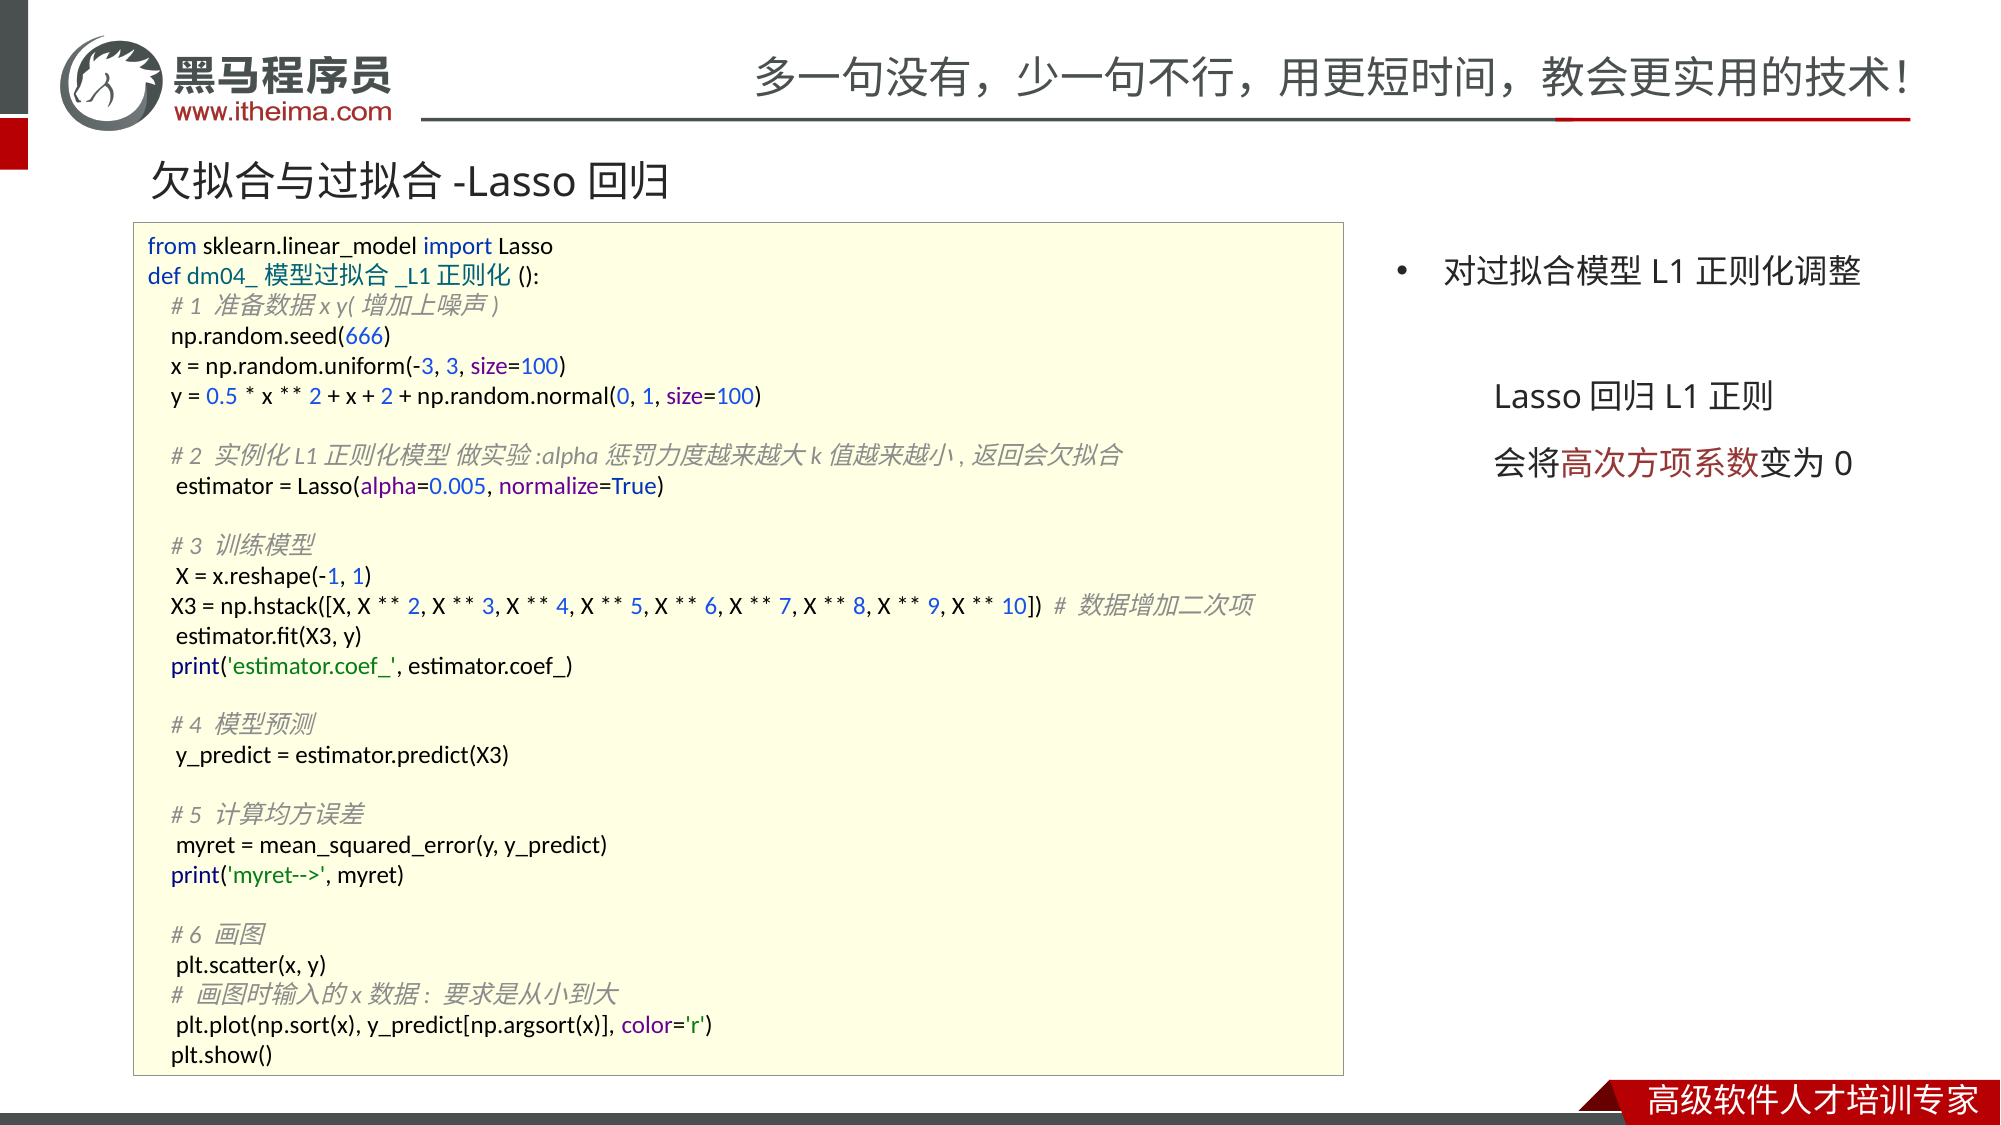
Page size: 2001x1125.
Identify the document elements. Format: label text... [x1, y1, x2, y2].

title 欠拟合与过拟合-Lasso回归 [116, 137, 1177, 223]
text_box Lasso回归L1正则 会将高次方项系数变为0 [1478, 348, 1915, 563]
text_box from sklearn.linear_model import Lasso def dm04_模型过拟合_L1正则化(): # 1 准备数据x y(增加上噪声) np.random.seed(666) x = np.random.uniform(-3, 3, size=100) y = 0.5 * x ** 2 + x + 2 + np.random.normal(0, 1, size=100) # 2 实例化L1正则化模型 做实验:alpha惩罚力度越来越大k值越来越小,返回会欠拟合 estimator = Lasso(alpha=0.005, normalize=True) # 3 训练模型 X = x.reshape(-1, 1) X3 = np.hstack([X, X ** 2, X ** 3, X ** 4, X ** 5, X ** 6, X ** 7, X ** 8, X ** 9, X ** 10]) # 数据增加二次项 estimator.fit(X3, y) print('estimator.coef_', estimator.coef_) # 4 模型预测 y_predict = estimator.predict(X3) # 5 计算均方误差 myret = mean_squared_error(y, y_predict) print('myret-->', myret) # 6 画图 plt.scatter(x, y) # 画图时输入的x数据: 要求是从小到大 plt.plot(np.sort(x), y_predict[np.argsort(x)], color='r') plt.show() [133, 222, 1343, 1076]
picture [14, 0, 453, 179]
text_box 对过拟合模型L1正则化调整 [1381, 222, 2000, 283]
